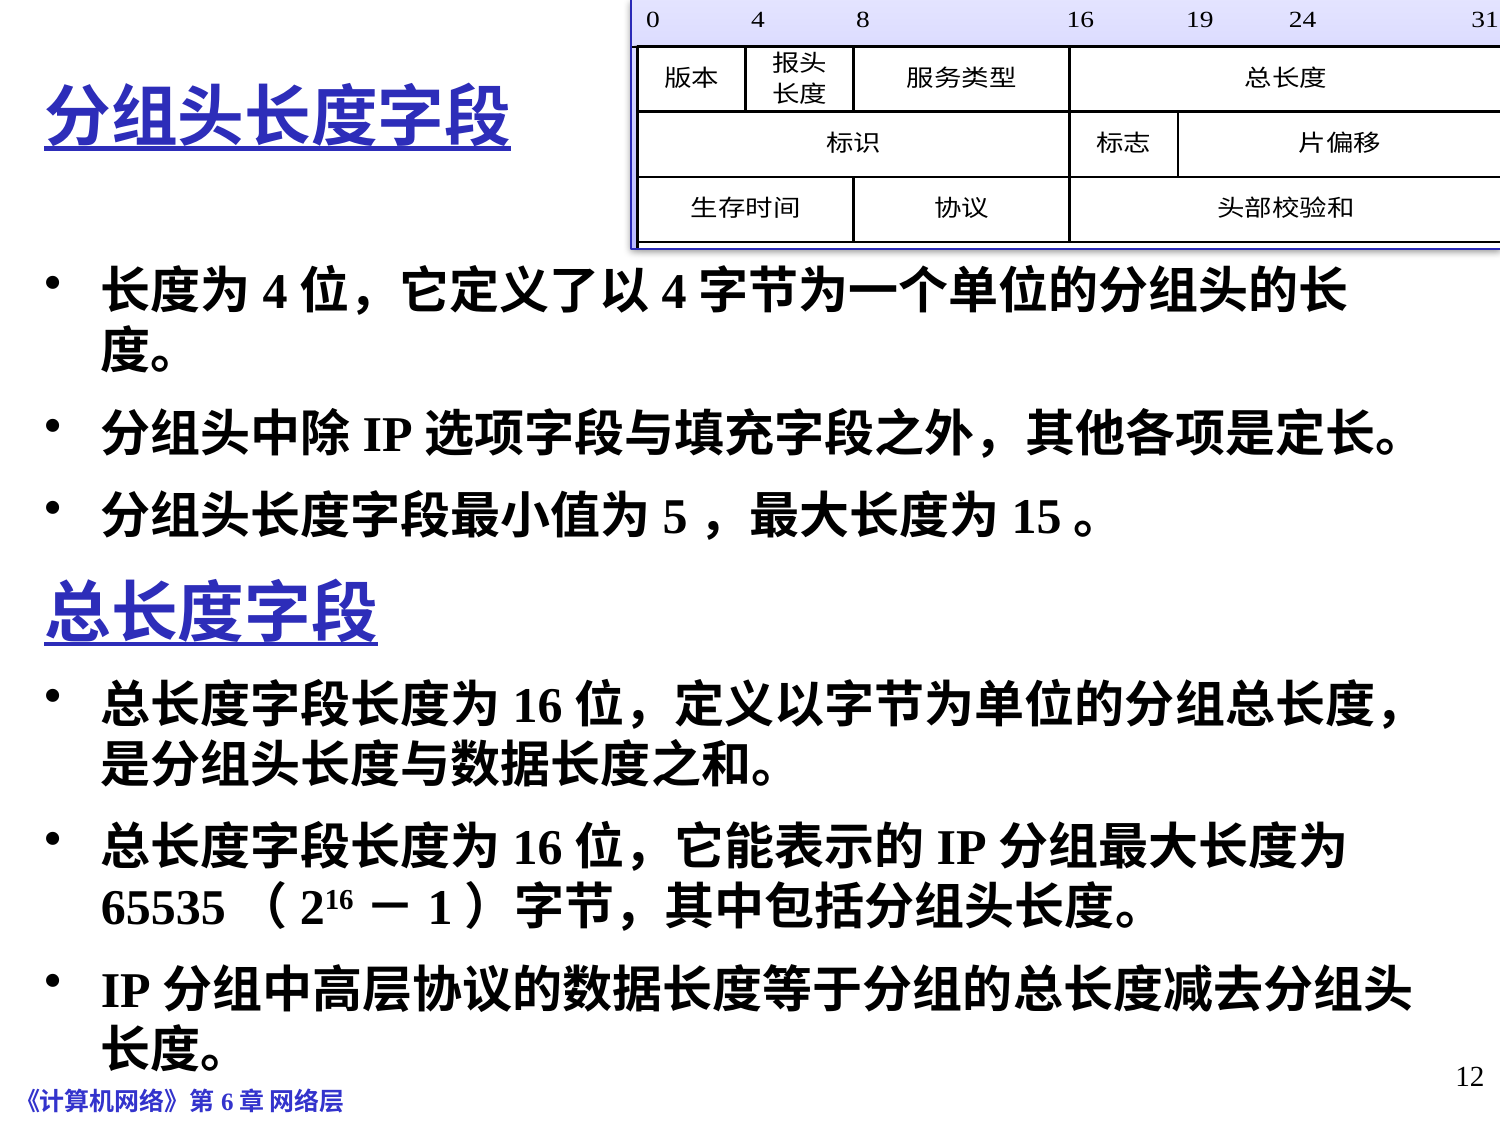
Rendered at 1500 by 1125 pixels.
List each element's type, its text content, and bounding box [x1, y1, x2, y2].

list 分组头长度字段 长度为4位，它定义了以4字节为一个单位的分组头的长度。 分组头中除IP选项字段与填充字段之外，其他各项是定长。 分组头长度字段最小值为5，最大长度为15。 总长度字段 总长度字段长度为16位，定义以字节为单位的分组总长度，是分组头长度与数据长度之和。 总长度字段长度为16位，它能表示的IP分组最大长度为65535（216－1）字节，其中包括分组头长度。 IP分组中高层协议的数据长度等于分组的总长度减去分组头长度。 [29, 66, 1459, 988]
picture [631, 0, 1500, 249]
slide_number 12 [1187, 1049, 1500, 1125]
footer 《计算机网络》第6章 网络层 [0, 1047, 876, 1125]
